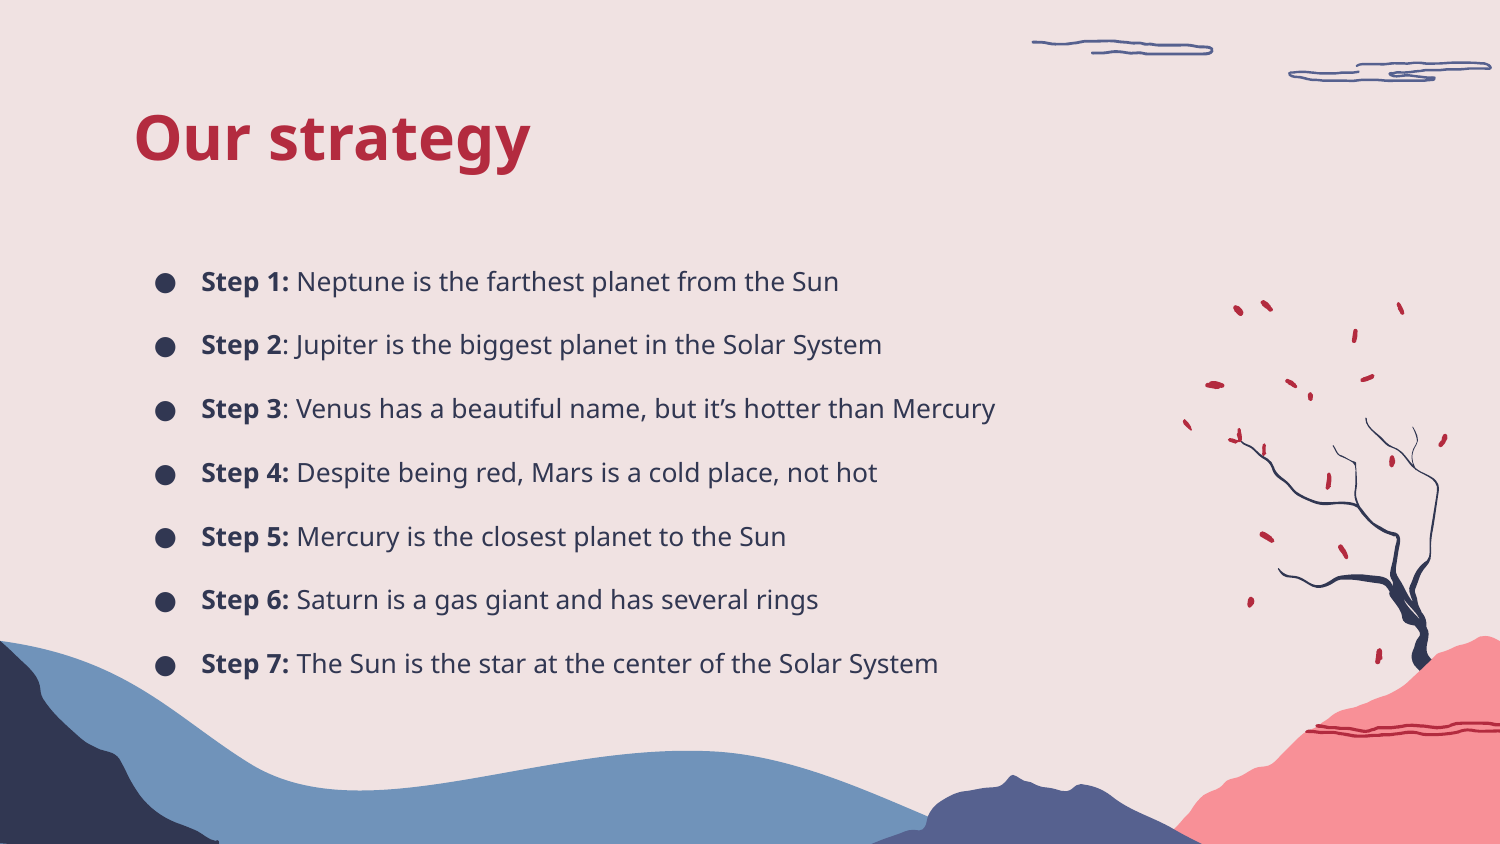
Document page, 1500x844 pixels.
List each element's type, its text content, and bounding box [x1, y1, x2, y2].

title Our strategy [118, 88, 1390, 183]
list Step 1: Neptune is the farthest planet from the Sun Step 2: Jupiter is the biggest planet in the Solar System Step 3: Venus has a beautiful name, but it’s hotter than Mercury Step 4: Despite being red, Mars is a cold place, not hot Step 5: Mercury is the closest planet to the Sun Step 6: Saturn is a gas giant and has several rings Step 7: The Sun is the star at the center of the Solar System [118, 217, 1053, 701]
